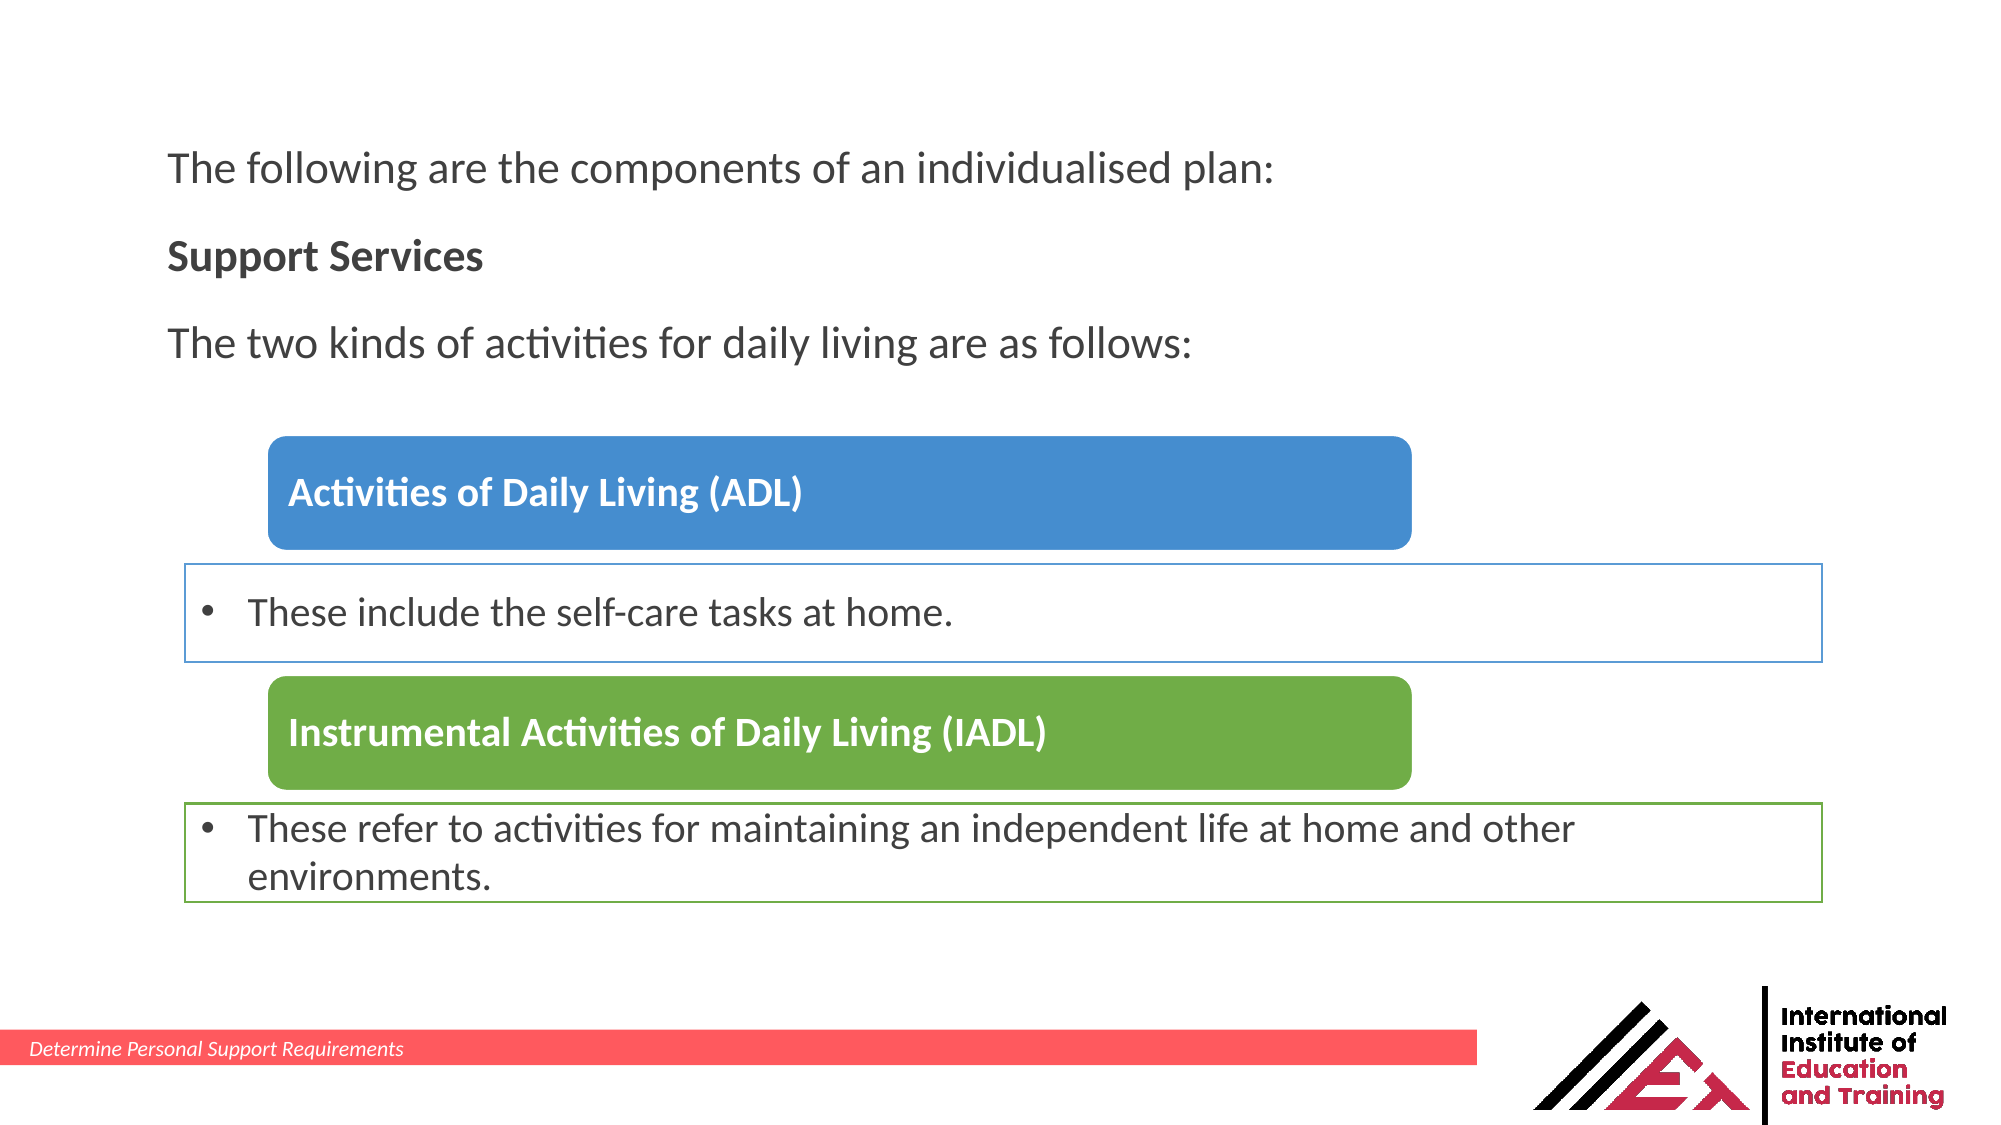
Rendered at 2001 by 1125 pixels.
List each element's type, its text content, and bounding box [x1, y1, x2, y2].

text_box Determine Personal Support Requirements [0, 1029, 1478, 1066]
list The following are the components of an individualised plan: Support Services The two kinds of activities for daily living are as follows: [152, 122, 1808, 837]
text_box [184, 422, 1823, 903]
picture [1533, 986, 1946, 1125]
